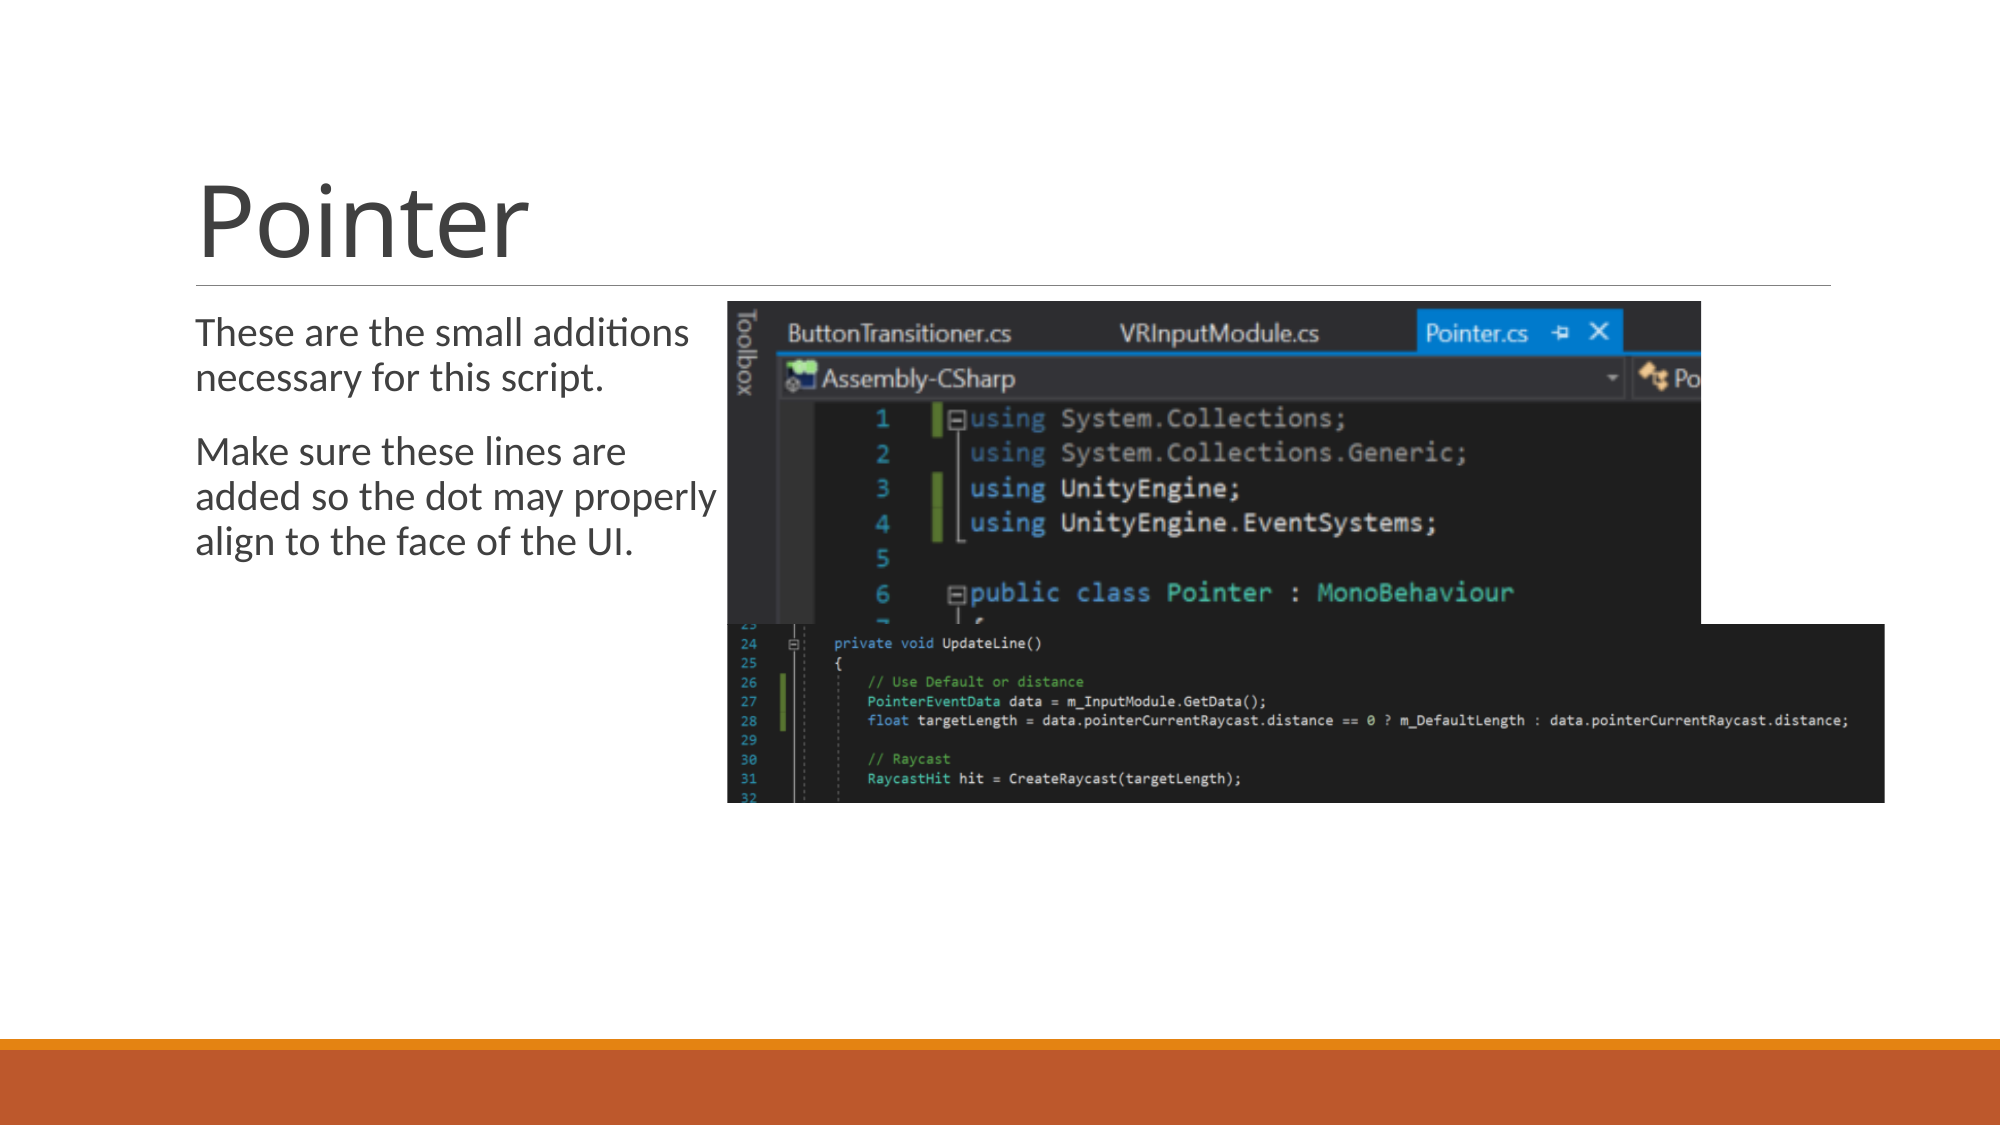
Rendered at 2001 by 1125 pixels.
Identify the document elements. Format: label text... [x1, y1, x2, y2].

list These are the small additions necessary for this script. Make sure these lines are added so the dot may properly align to the face of the UI. [180, 302, 728, 963]
title Pointer [180, 47, 728, 285]
picture [726, 300, 1886, 804]
